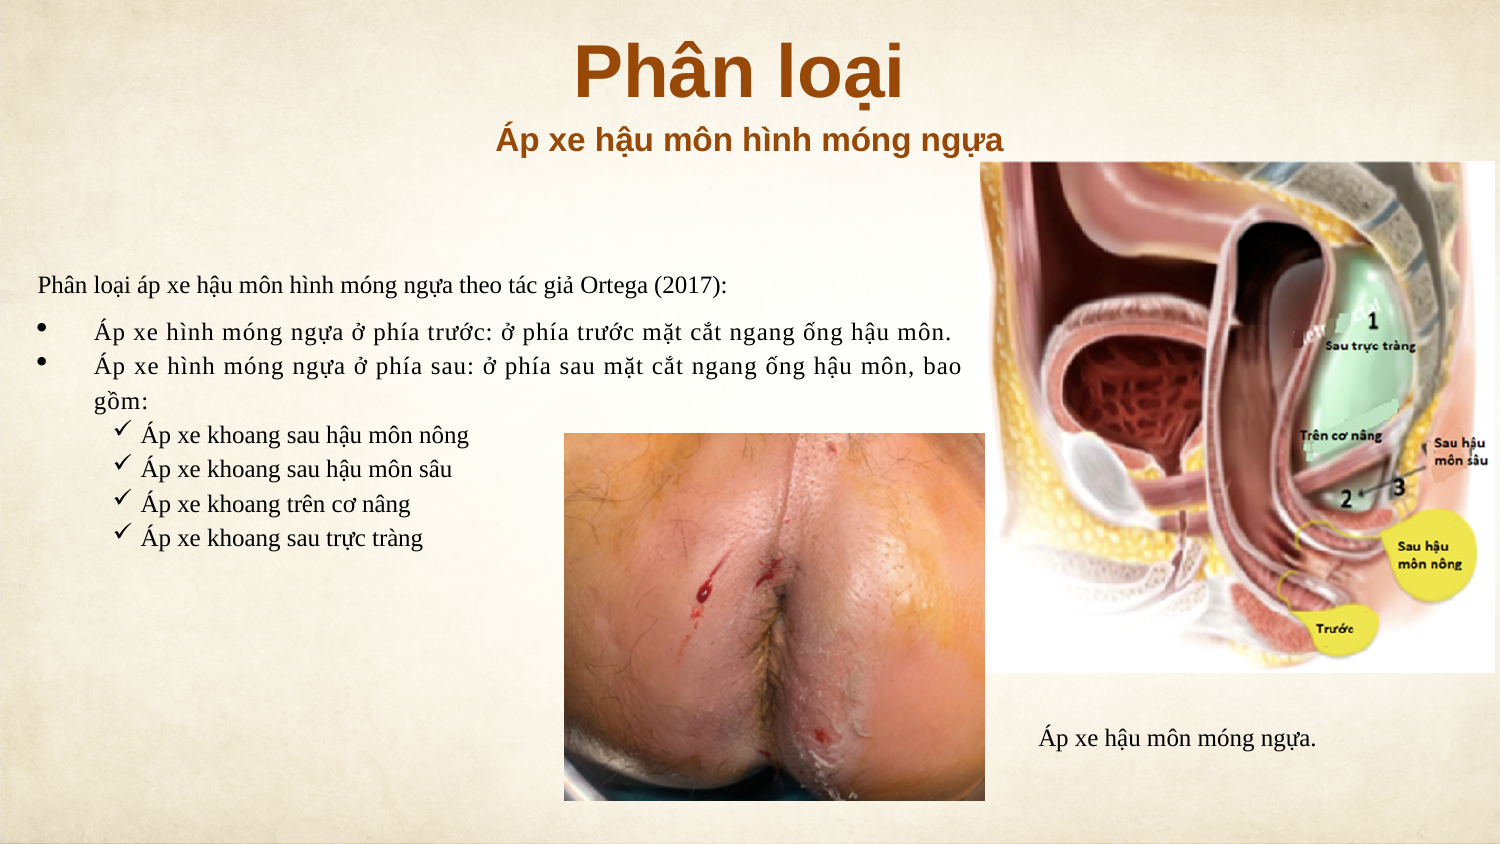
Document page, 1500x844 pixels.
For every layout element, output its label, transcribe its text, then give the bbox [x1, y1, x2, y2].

text_box Áp xe hậu môn móng ngựa. [1023, 713, 1332, 759]
list Áp xe hậu môn hình móng ngựa [0, 114, 1500, 162]
text_box Phân loại áp xe hậu môn hình móng ngựa theo tác giả Ortega (2017): Áp xe hình móng ngựa ở phía trước: ở phía trước mặt cắt ngang ống hậu môn. Áp xe hình móng ngựa ở phía sau: ở phía sau mặt cắt ngang ống hậu môn, bao gồm: Áp xe khoang sau hậu môn nông Áp xe khoang sau hậu môn sâu Áp xe khoang trên cơ nâng Áp xe khoang sau trực tràng [22, 256, 975, 560]
picture [564, 161, 1495, 801]
list Phân loại [0, 20, 1500, 114]
